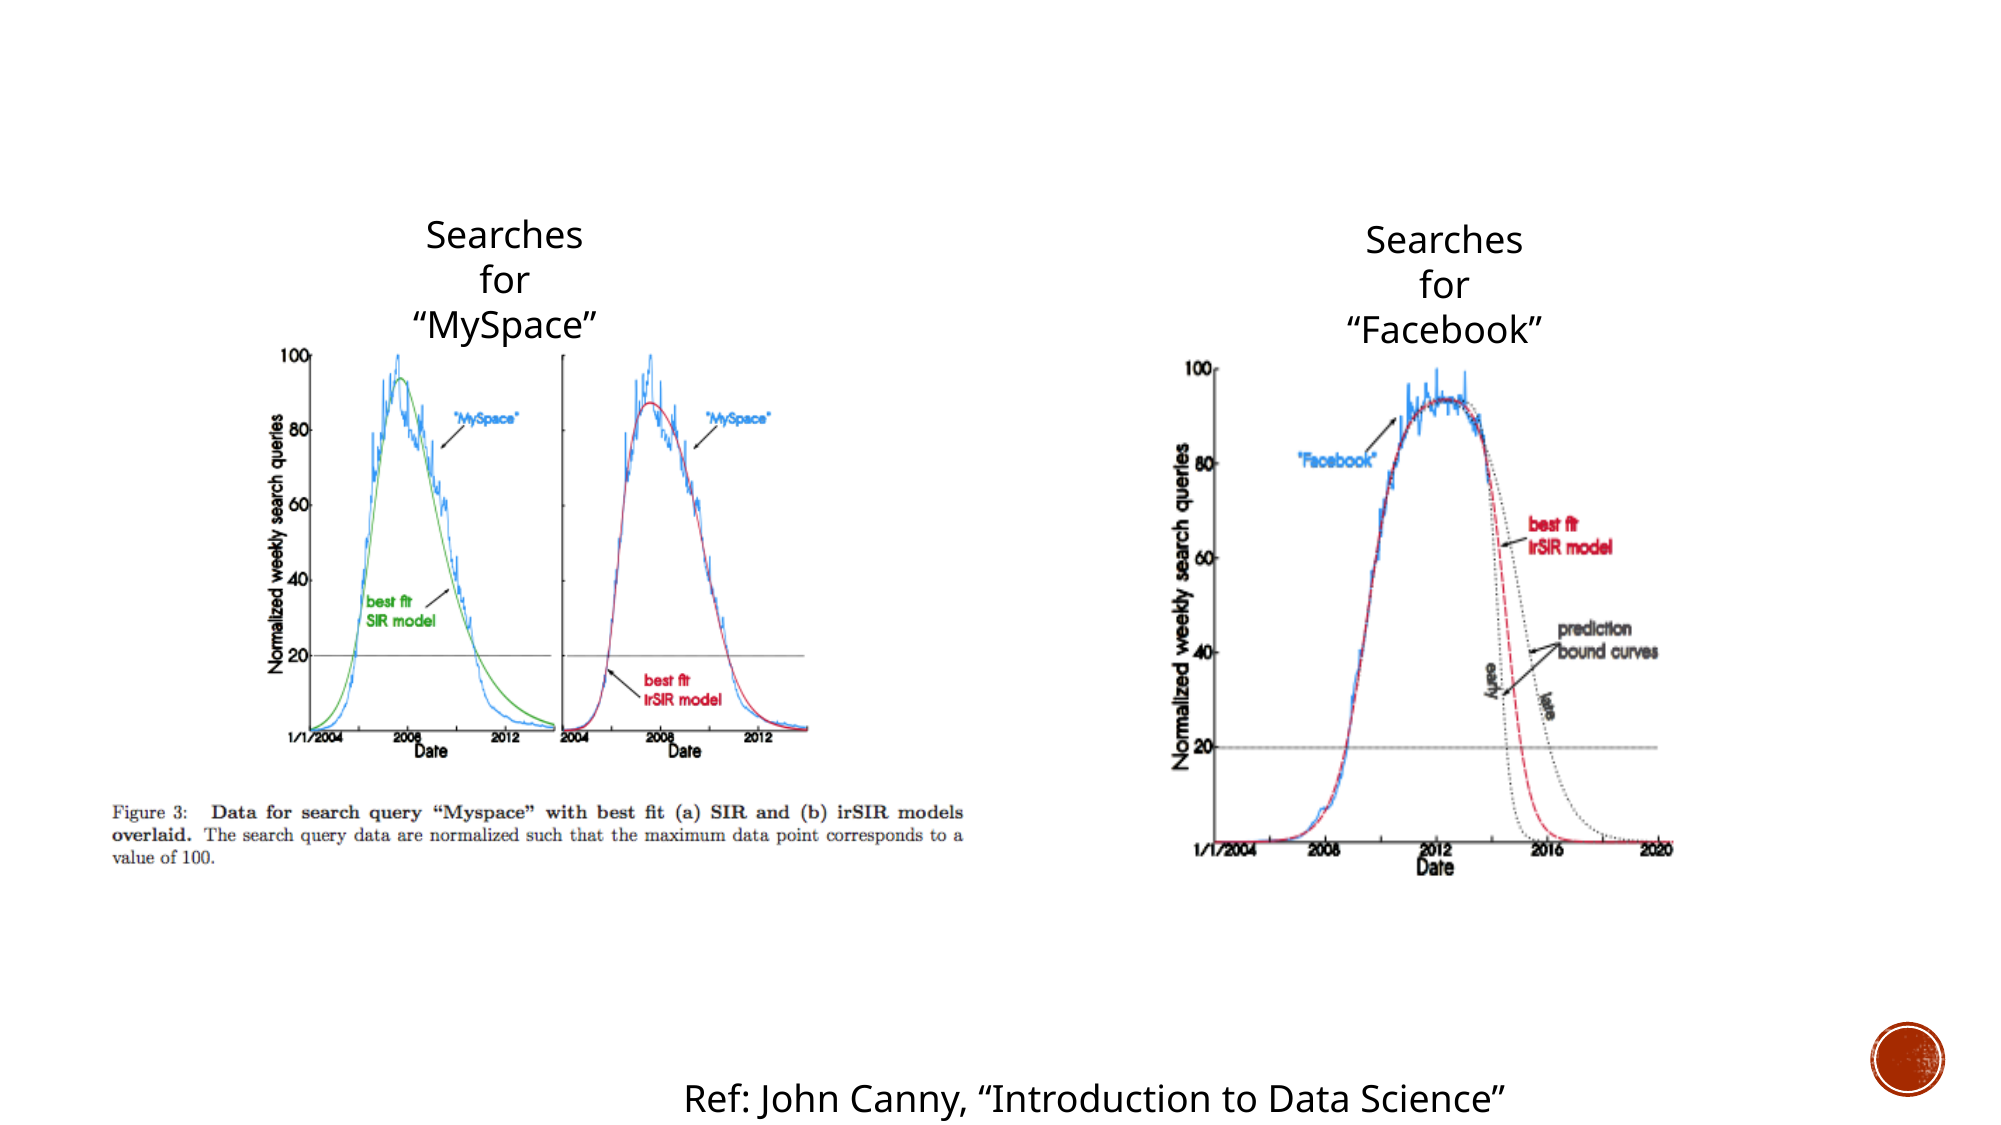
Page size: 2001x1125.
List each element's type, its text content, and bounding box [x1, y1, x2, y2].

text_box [1132, 212, 1759, 904]
text_box Ref: John Canny, “Introduction to Data Science” [668, 1067, 1521, 1125]
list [30, 331, 1007, 867]
text_box Searches for “MySpace” [387, 203, 623, 331]
